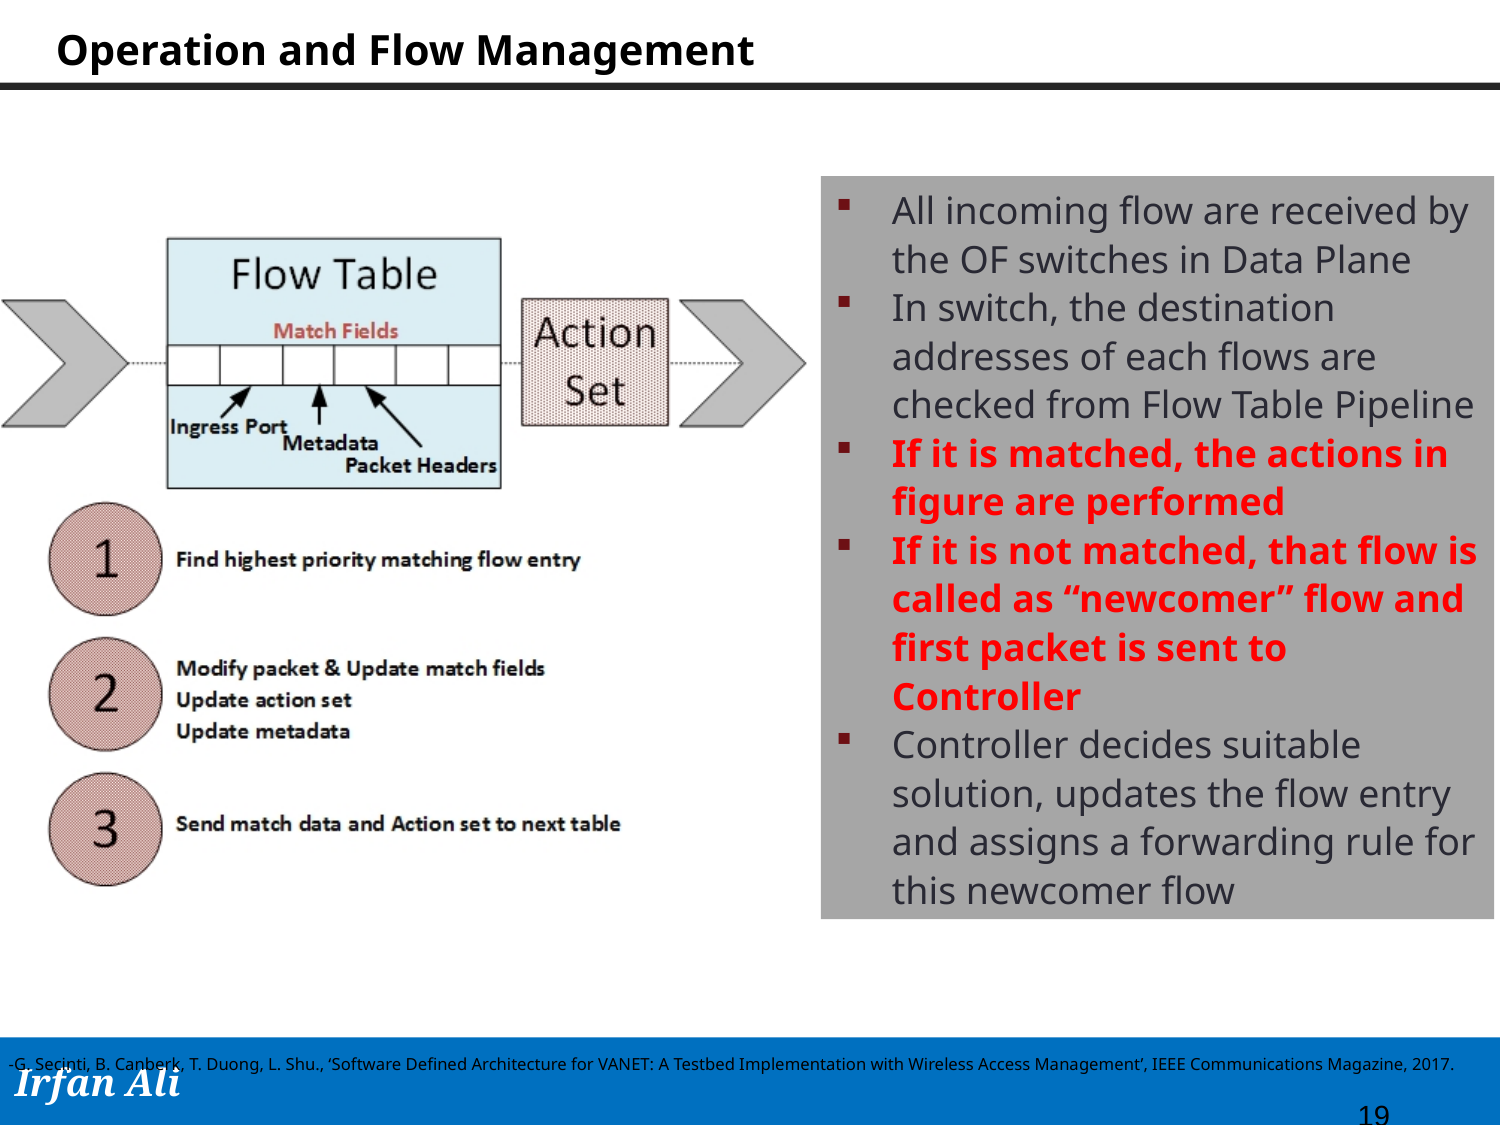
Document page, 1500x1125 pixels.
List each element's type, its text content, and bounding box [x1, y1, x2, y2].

picture [0, 230, 808, 894]
text_box -G. Secinti, B. Canberk, T. Duong, L. Shu., ‘Software Defined Architecture for VANET: A Testbed Implementation with Wireless Access Management’, IEEE Communications Magazine, 2017. [0, 1046, 1500, 1082]
text_box All incoming flow are received by the OF switches in Data Plane In switch, the destination addresses of each flows are checked from Flow Table Pipeline If it is matched, the actions in figure are performed If it is not matched, that flow is called as “newcomer” flow and first packet is sent to Controller Controller decides suitable solution, updates the flow entry and assigns a forwarding rule for this newcomer flow [820, 176, 1495, 920]
list Operation and Flow Management [55, 23, 1306, 83]
slide_number 19 [1343, 1089, 1463, 1118]
